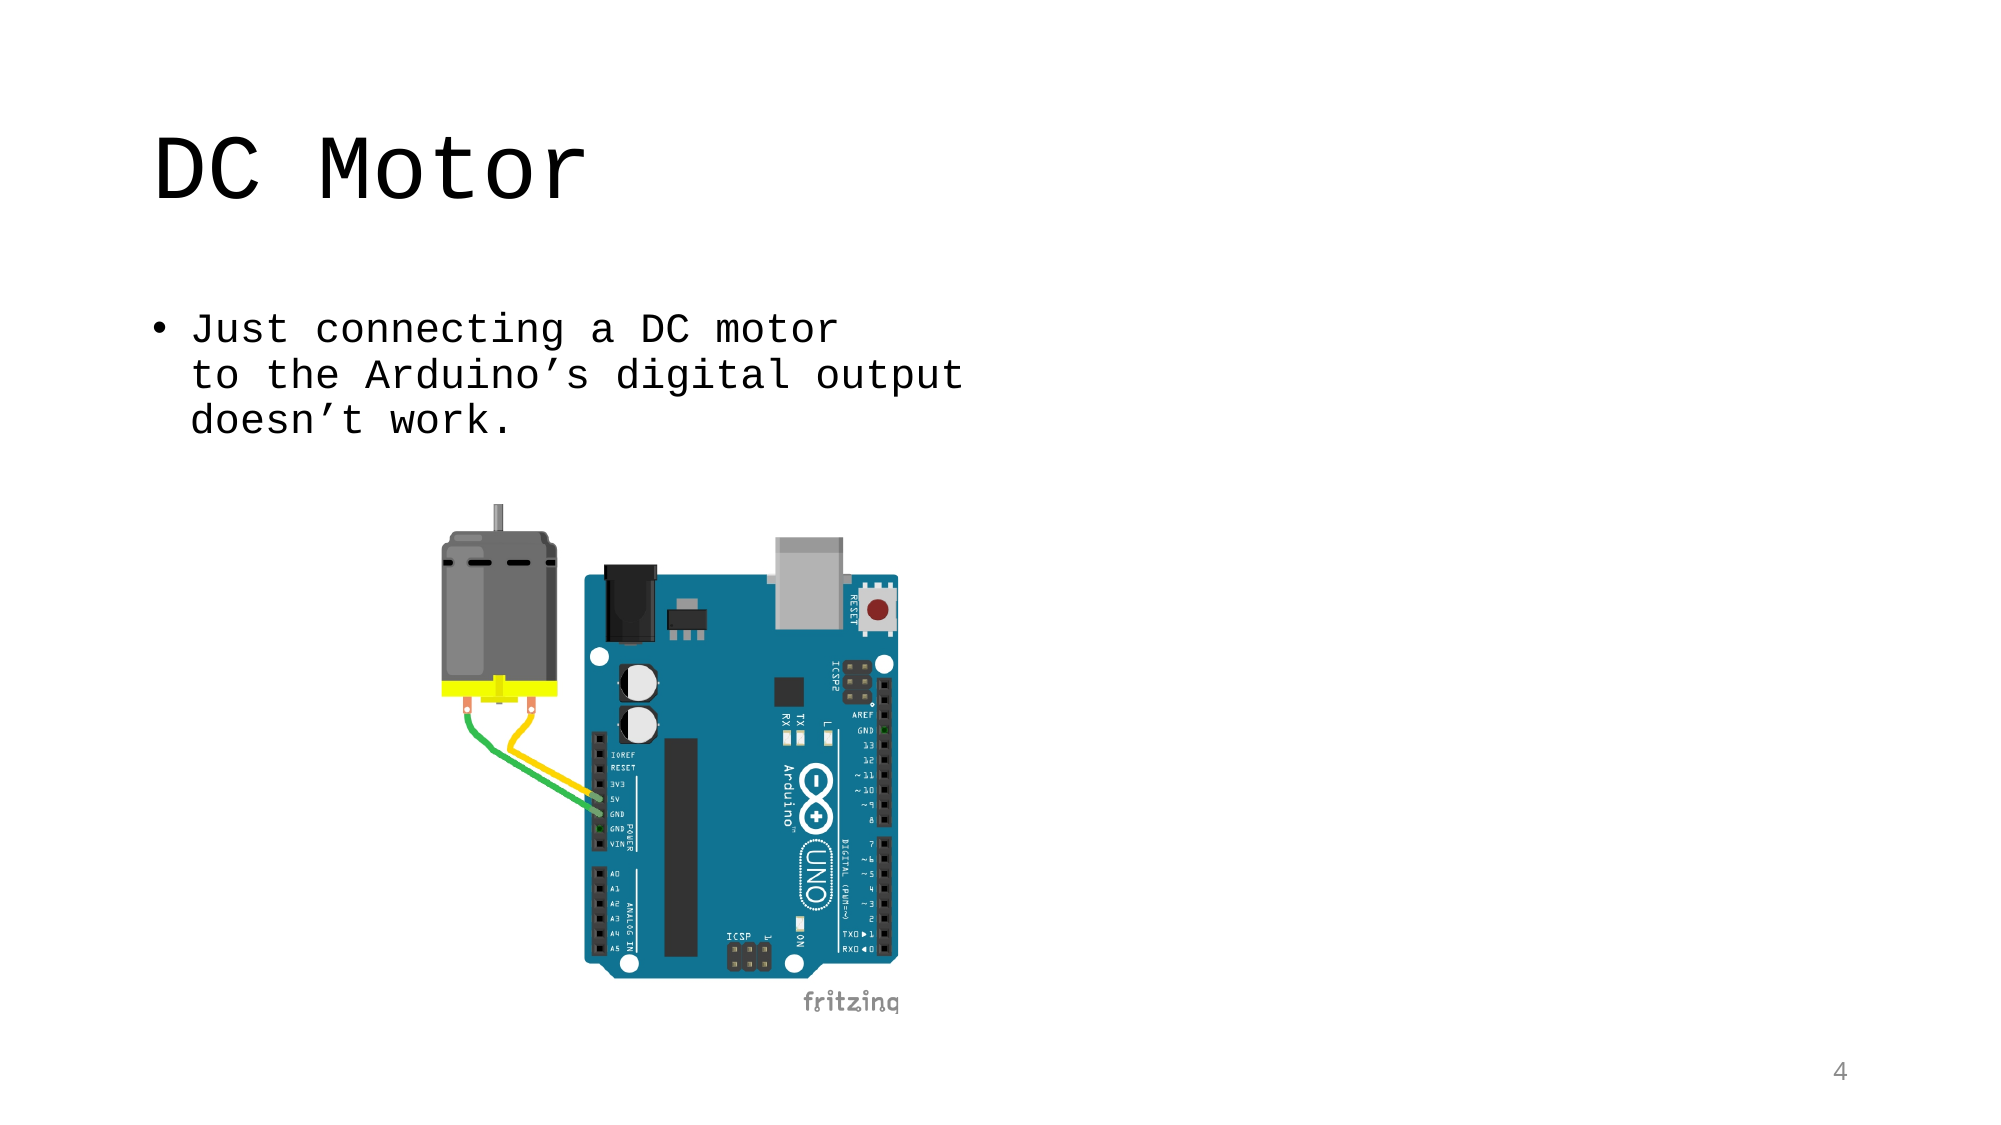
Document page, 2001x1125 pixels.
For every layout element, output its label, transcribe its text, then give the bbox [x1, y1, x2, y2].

slide_number 4 [1412, 1042, 1863, 1103]
title DC Motor [137, 59, 1863, 278]
list Just connecting a DC motor to the Arduino’s digital output doesn’t work. [137, 299, 1863, 1014]
picture [441, 504, 899, 1014]
